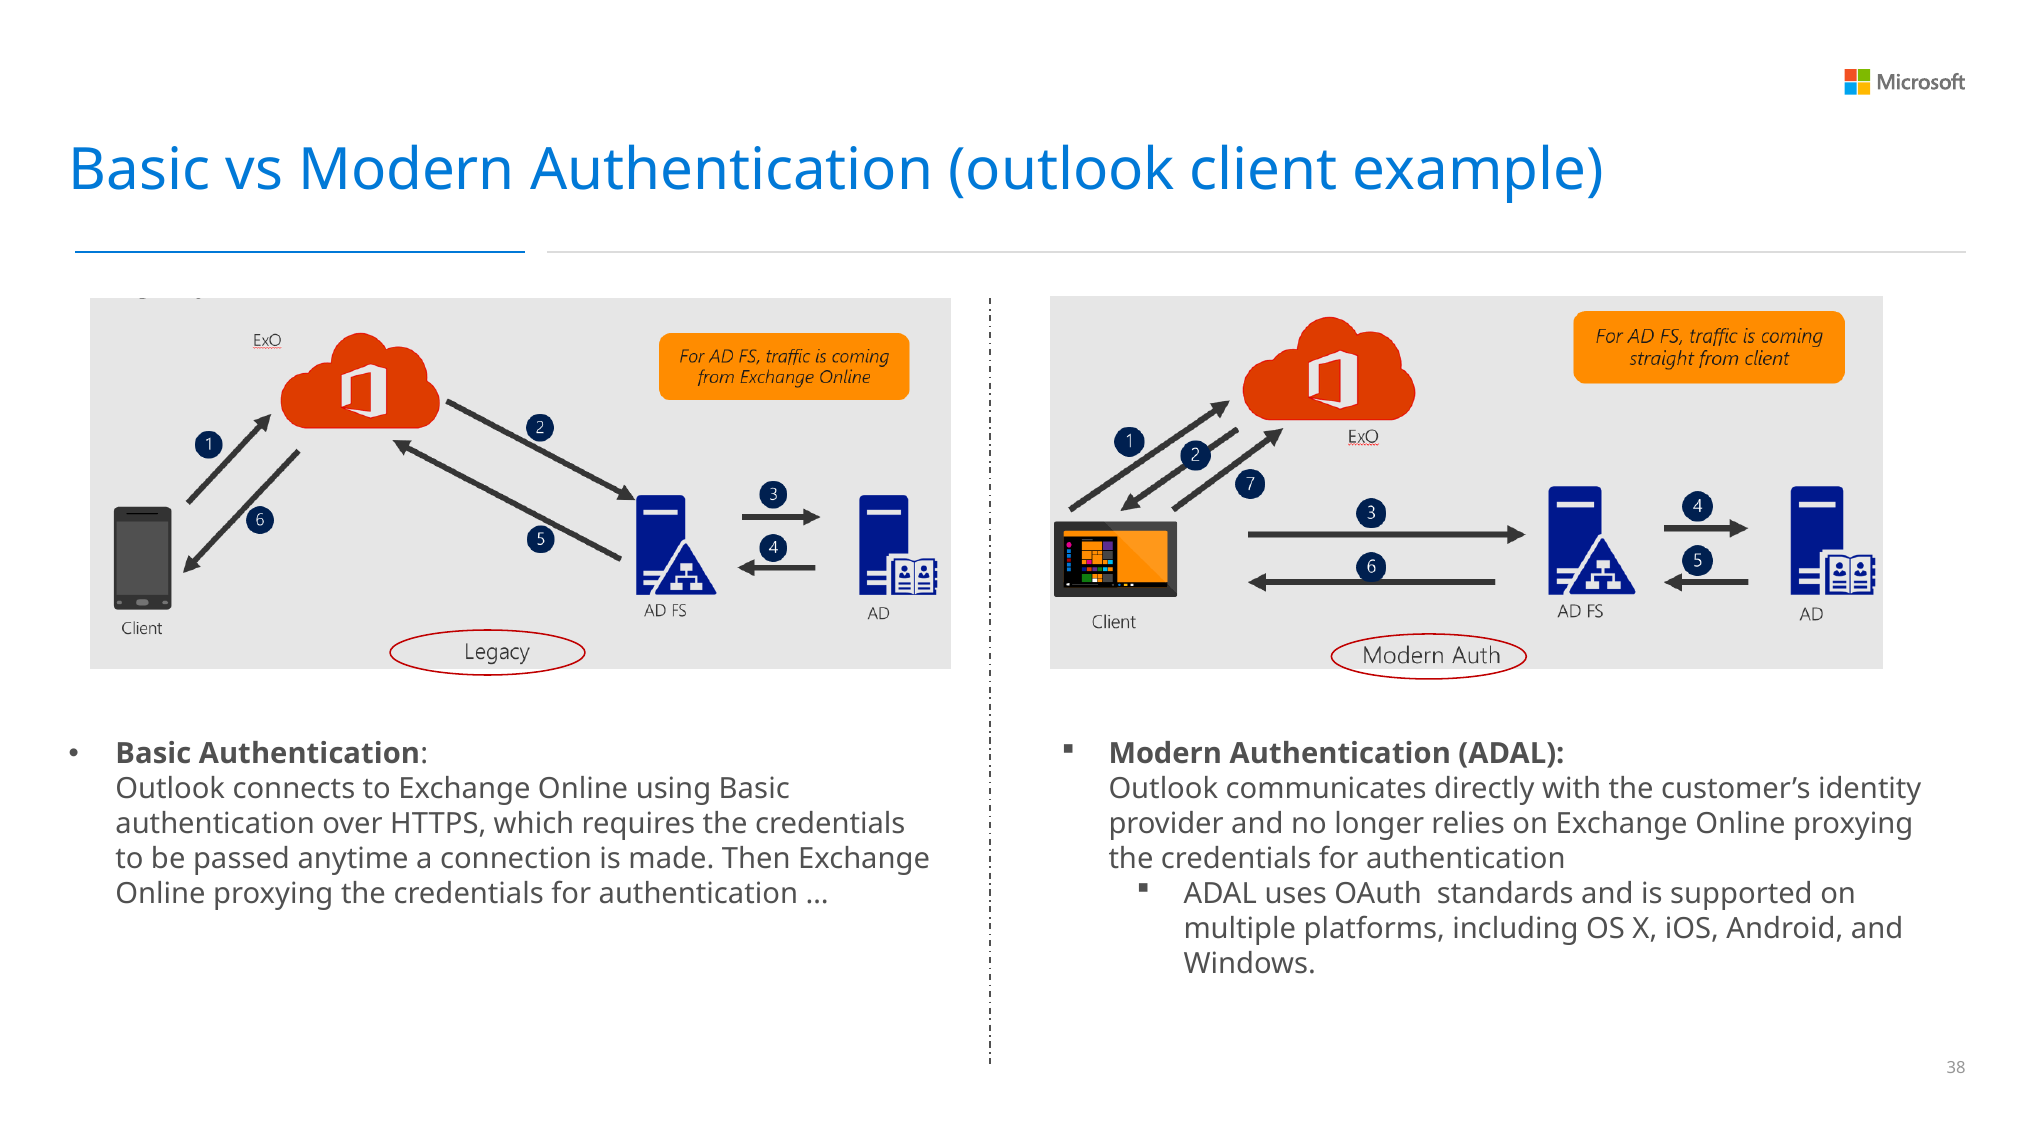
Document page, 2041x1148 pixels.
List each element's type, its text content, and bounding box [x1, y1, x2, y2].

slide_number 37 [1904, 1058, 1966, 1077]
text_box Modern Authentication (ADAL): Outlook communicates directly with the customer’s identity provider and no longer relies on Exchange Online proxying the credentials for authentication ADAL uses OAuth standards and is supported on multiple platforms, including OS X, iOS, Android, and Windows. [1046, 727, 1959, 987]
list Basic vs Modern Authentication (outlook client example) [45, 120, 1968, 200]
picture [89, 298, 951, 669]
picture [1050, 295, 1883, 669]
text_box [417, 669, 558, 676]
text_box Basic Authentication: Outlook connects to Exchange Online using Basic authentication over HTTPS, which requires the credentials to be passed anytime a connection is made. Then Exchange Online proxying the credentials for authentication … [53, 727, 951, 917]
text_box [1345, 669, 1513, 680]
